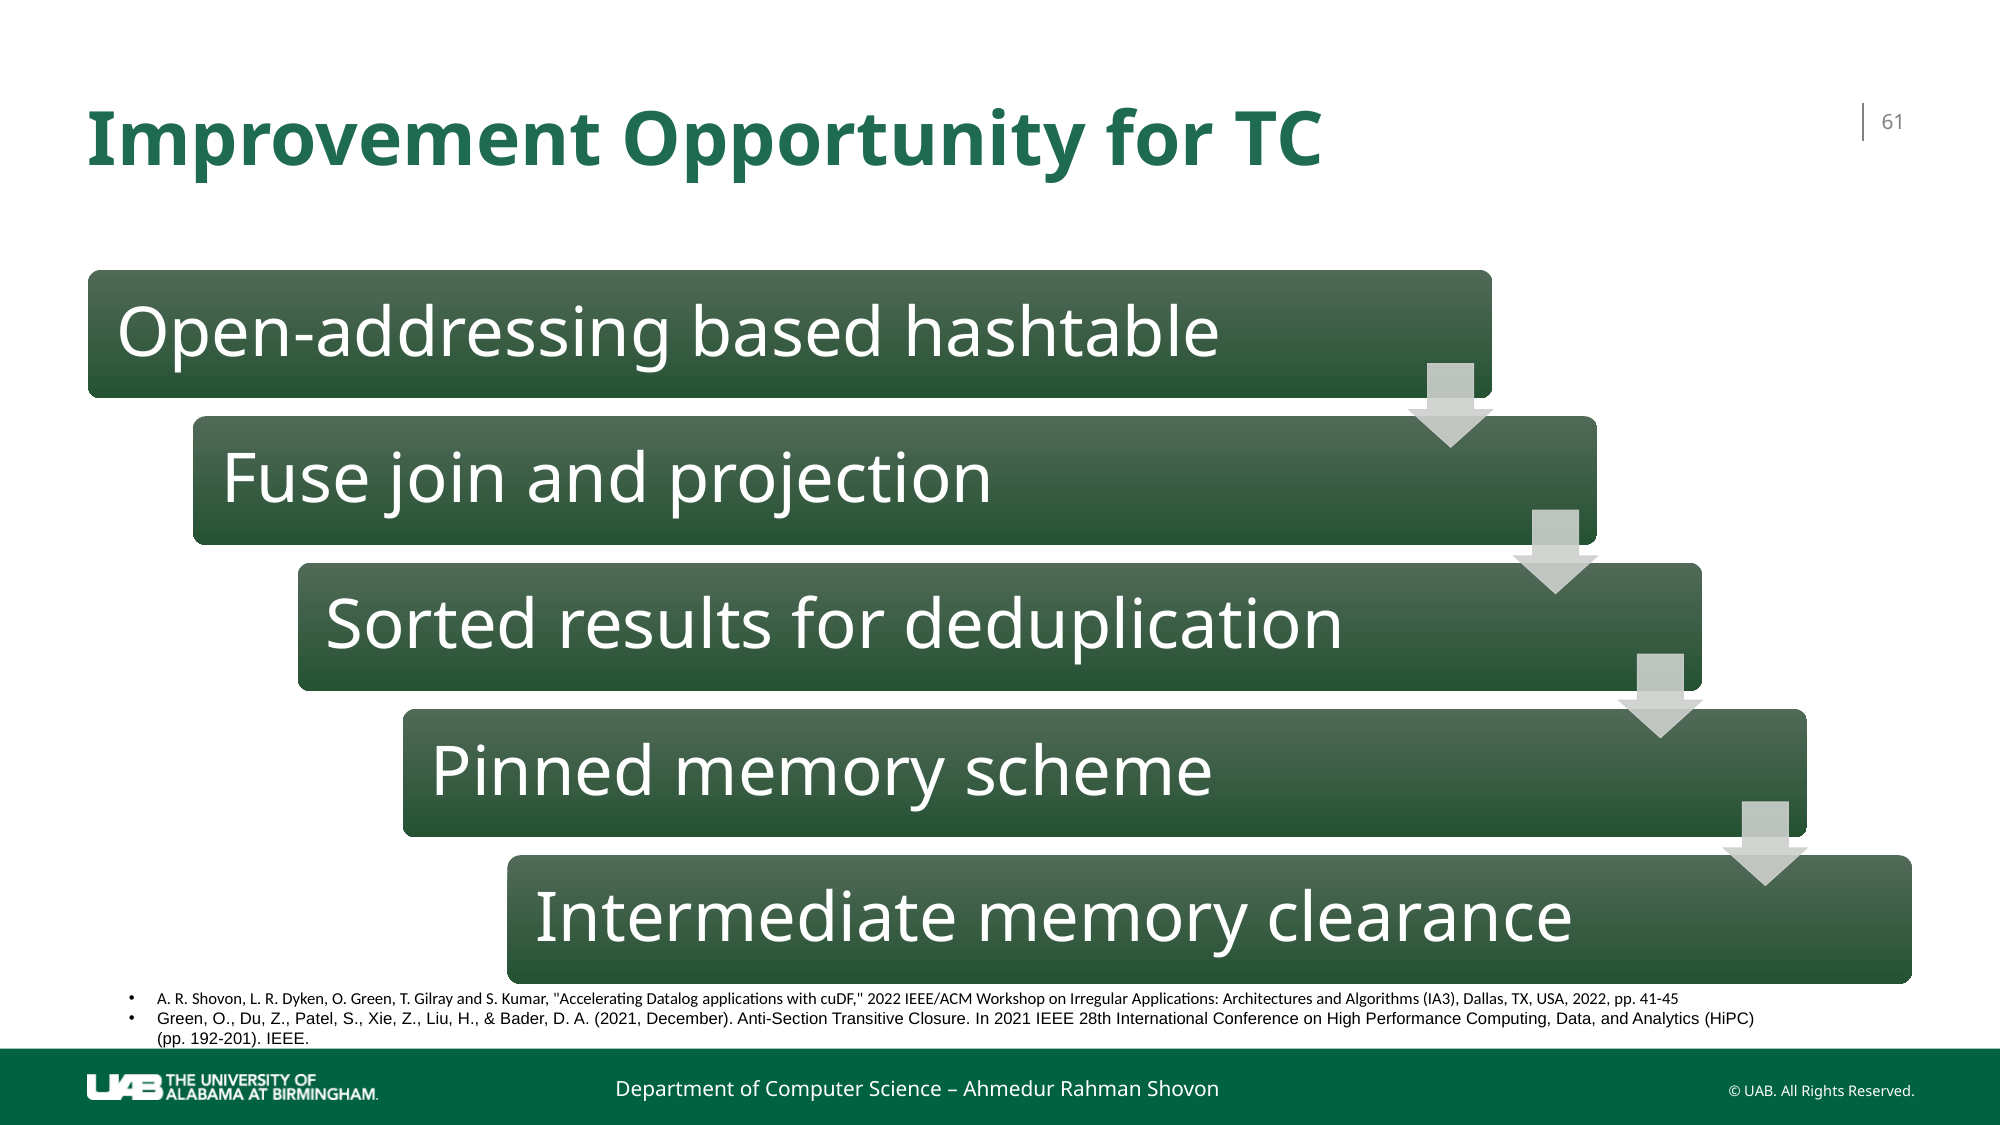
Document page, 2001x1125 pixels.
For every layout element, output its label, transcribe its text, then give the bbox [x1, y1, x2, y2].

picture [87, 1074, 378, 1100]
text_box A. R. Shovon, L. R. Dyken, O. Green, T. Gilray and S. Kumar, "Accelerating Datalog applications with cuDF," 2022 IEEE/ACM Workshop on Irregular Applications: Architectures and Algorithms (IA3), Dallas, TX, USA, 2022, pp. 41-45 Green, O., Du, Z., Patel, S., Xie, Z., Liu, H., & Bader, D. A. (2021, December). Anti-Section Transitive Closure. In 2021 IEEE 28th International Conference on High Performance Computing, Data, and Analytics (HiPC) (pp. 192-201). IEEE. [113, 984, 1776, 1056]
title Improvement Opportunity for TC [87, 78, 1776, 205]
slide_number 61 [1881, 93, 1932, 154]
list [87, 269, 1913, 984]
footer Department of Computer Science – Ahmedur Rahman Shovon [615, 1066, 1677, 1101]
